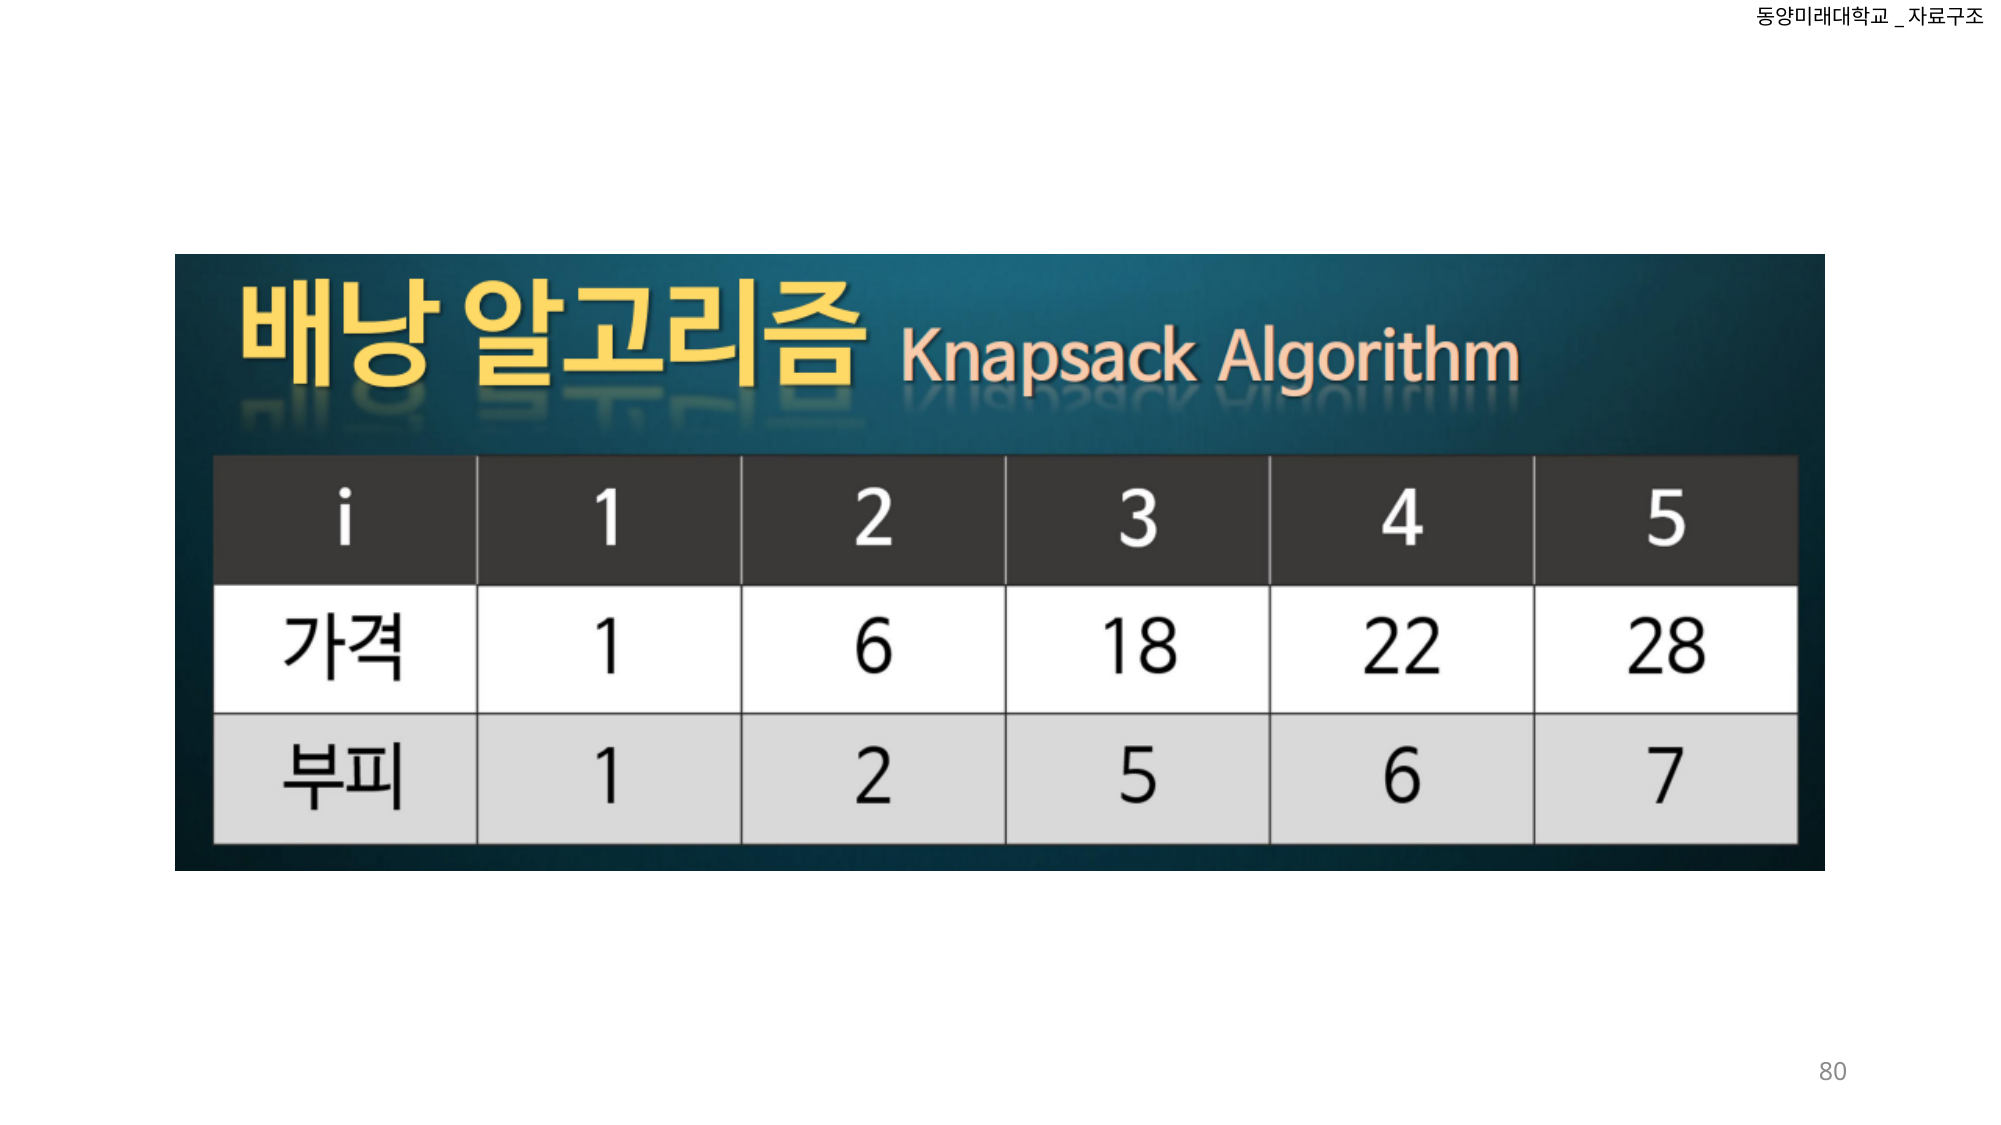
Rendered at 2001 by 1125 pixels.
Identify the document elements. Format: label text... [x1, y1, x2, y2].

text_box 동양미래대학교_자료구조 [1474, 0, 2000, 120]
picture [175, 254, 1825, 871]
slide_number 80 [1412, 1042, 1863, 1103]
